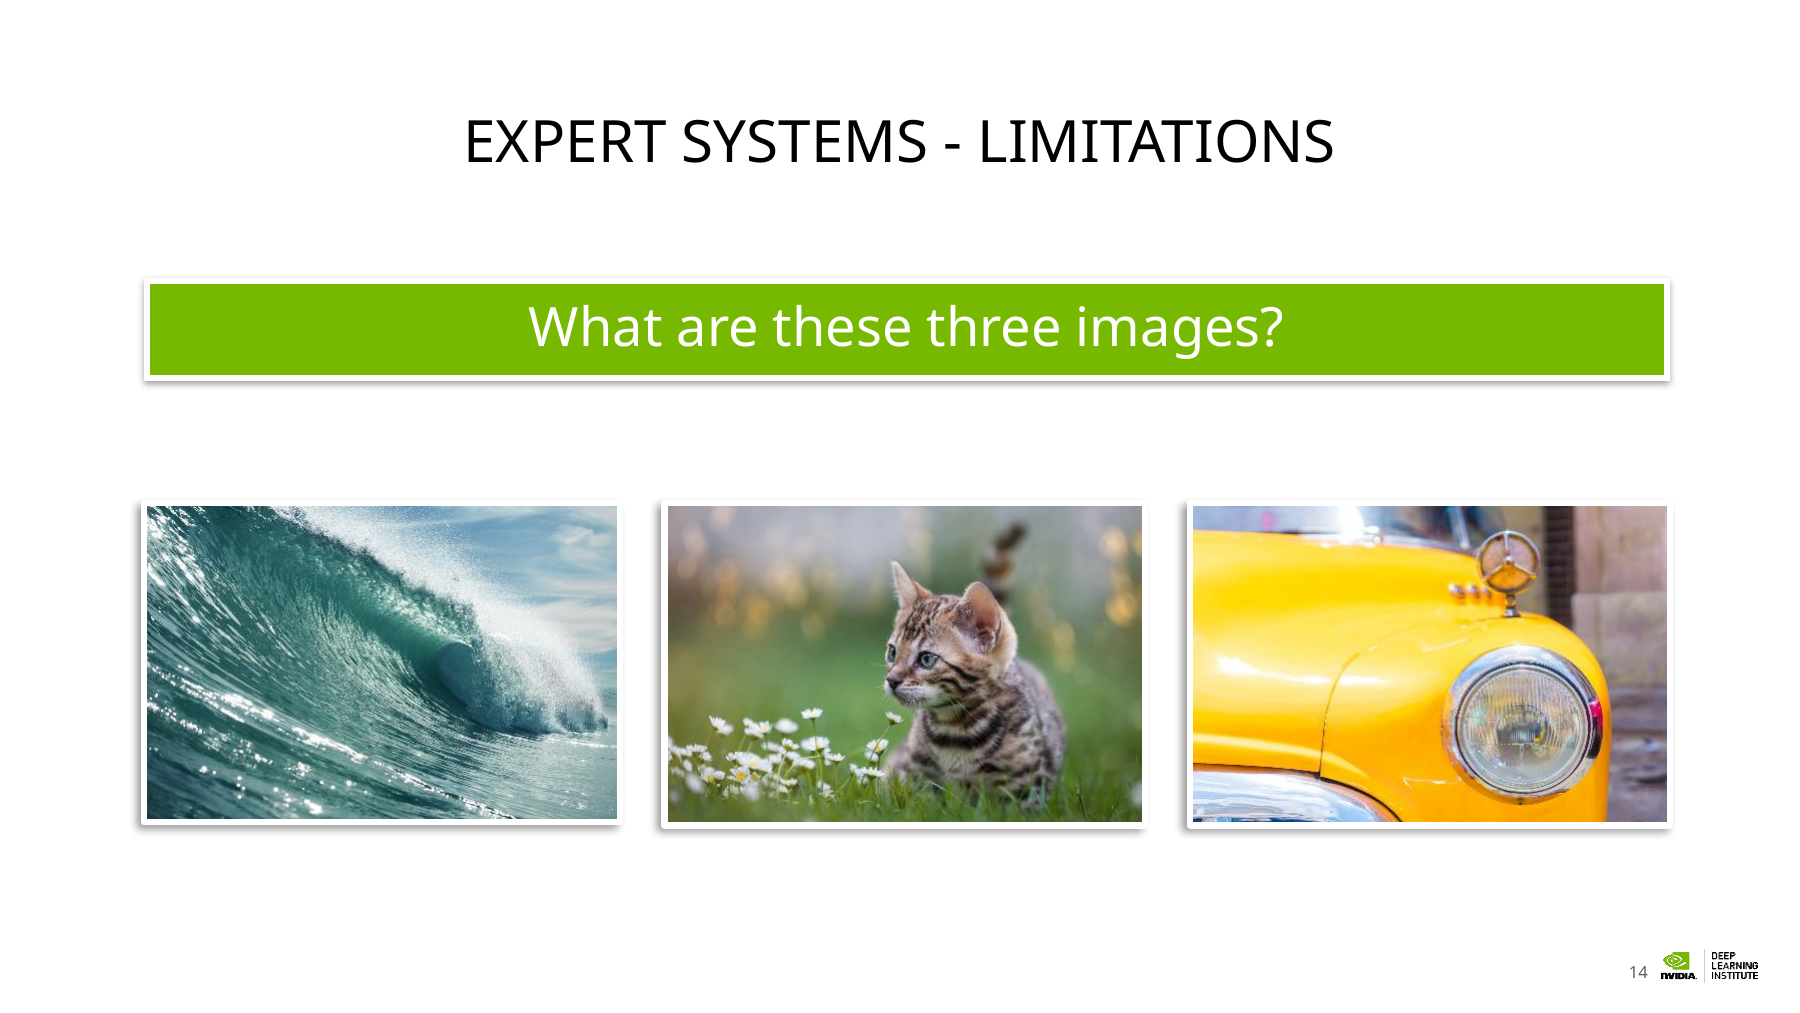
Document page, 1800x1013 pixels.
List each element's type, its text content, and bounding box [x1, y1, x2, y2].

picture [1661, 949, 1704, 983]
picture [146, 505, 617, 820]
picture [1192, 505, 1668, 823]
title Expert systems - Limitations [81, 85, 1719, 183]
picture [1705, 949, 1758, 983]
picture [667, 505, 1142, 823]
list What are these three images? [144, 278, 1670, 381]
